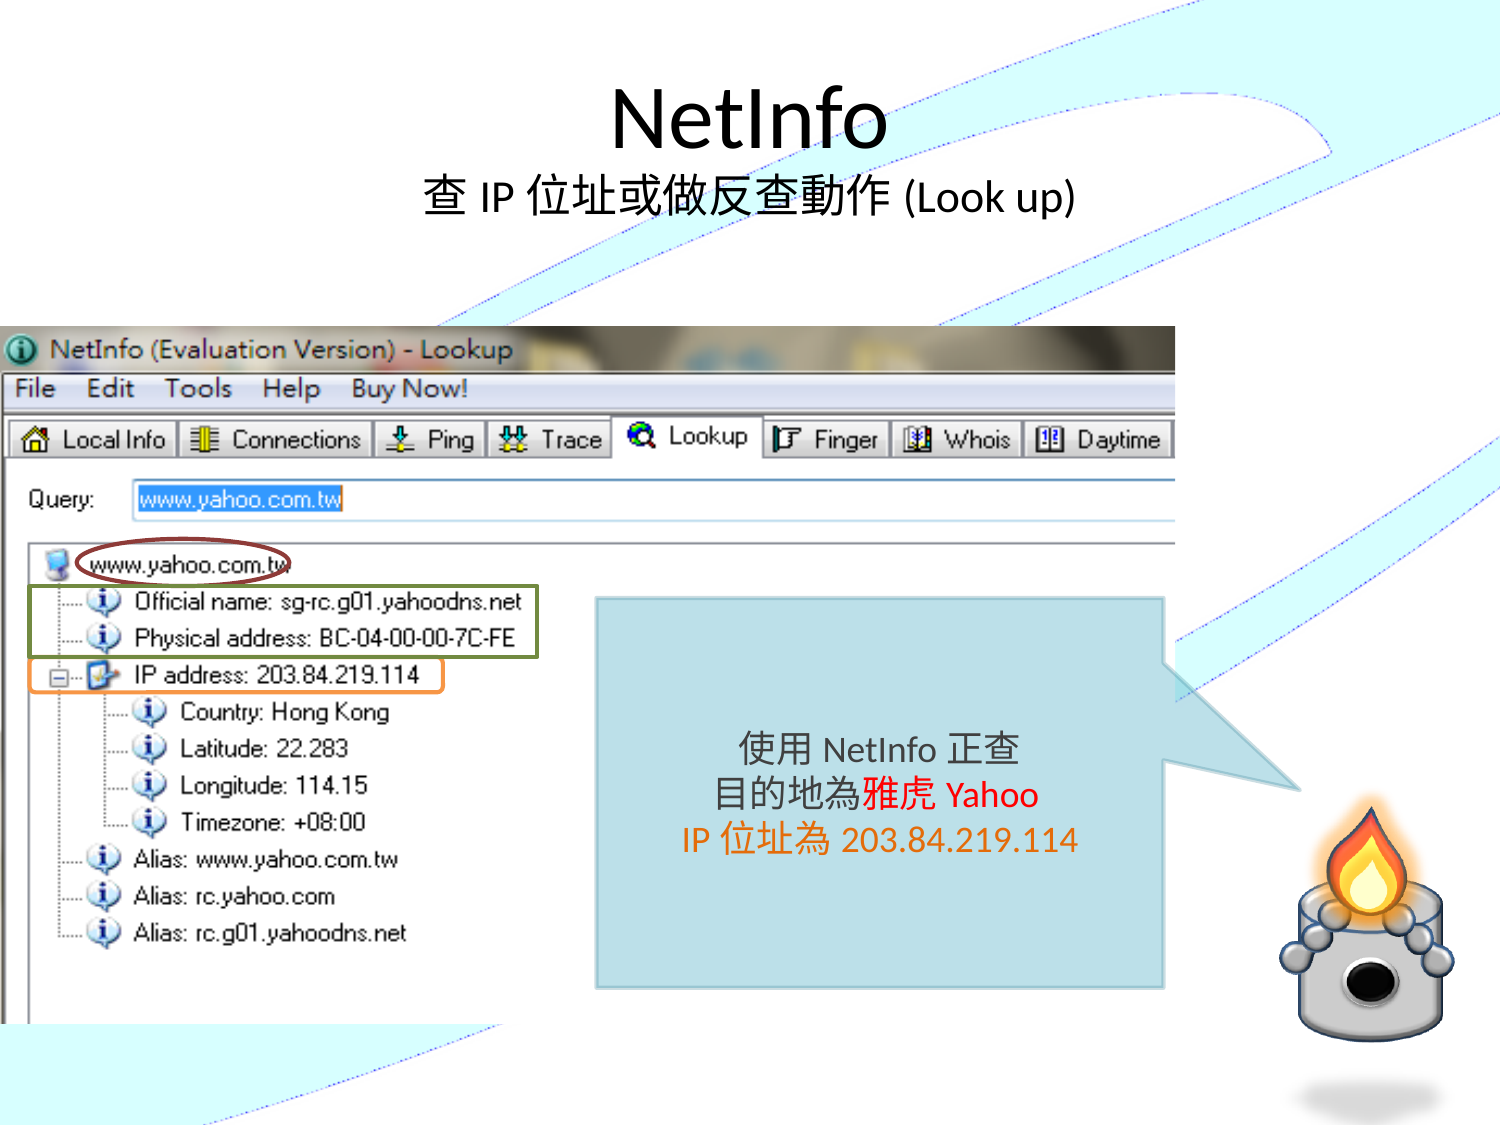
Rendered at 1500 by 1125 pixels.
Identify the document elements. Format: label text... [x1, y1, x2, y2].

picture [0, 0, 1500, 1125]
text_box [596, 597, 1465, 1125]
picture [0, 1024, 596, 1125]
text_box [0, 326, 1176, 1024]
title NetInfo 查IP位址或做反查動作(Look up) [75, 45, 1425, 233]
